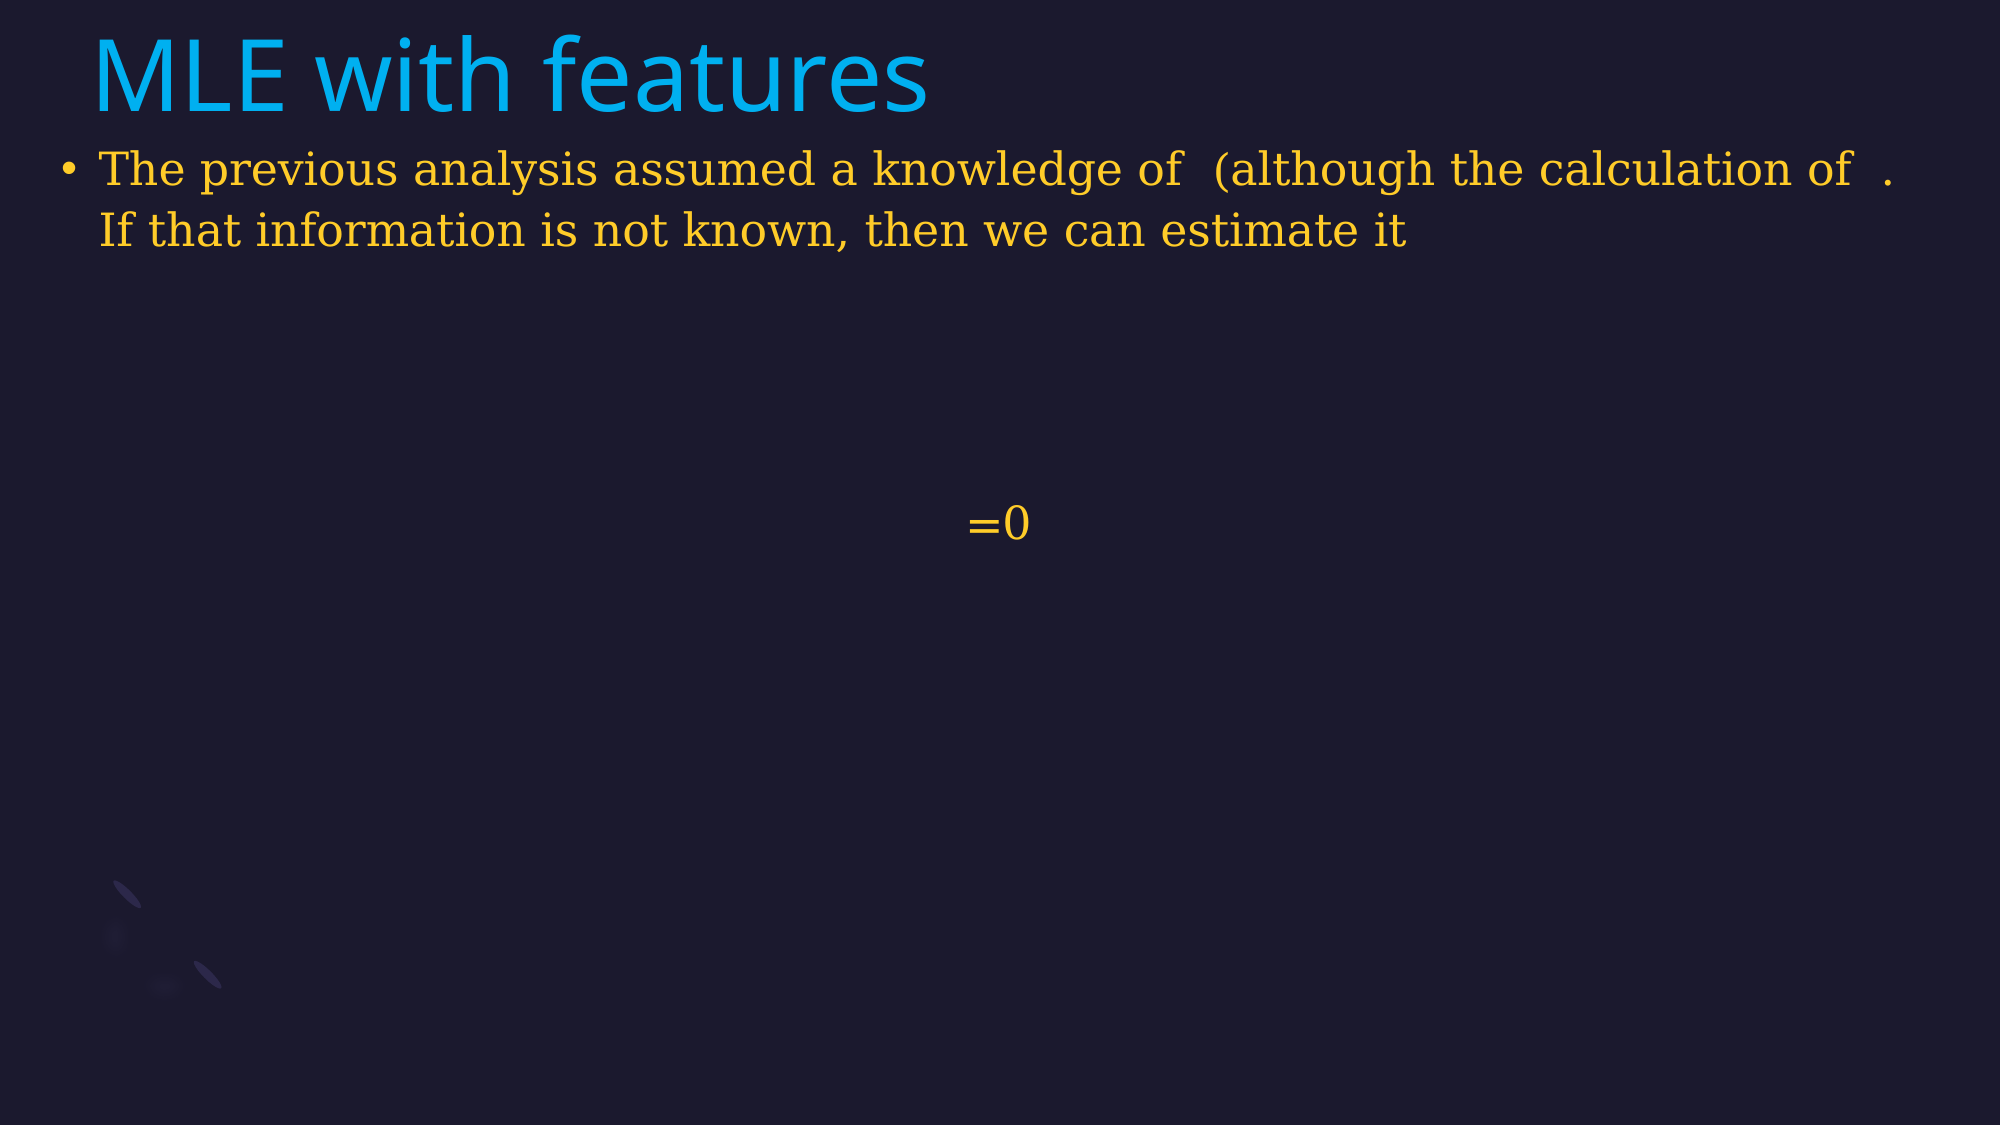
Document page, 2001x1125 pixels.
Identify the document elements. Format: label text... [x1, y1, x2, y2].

title MLE with features [90, 25, 1910, 244]
